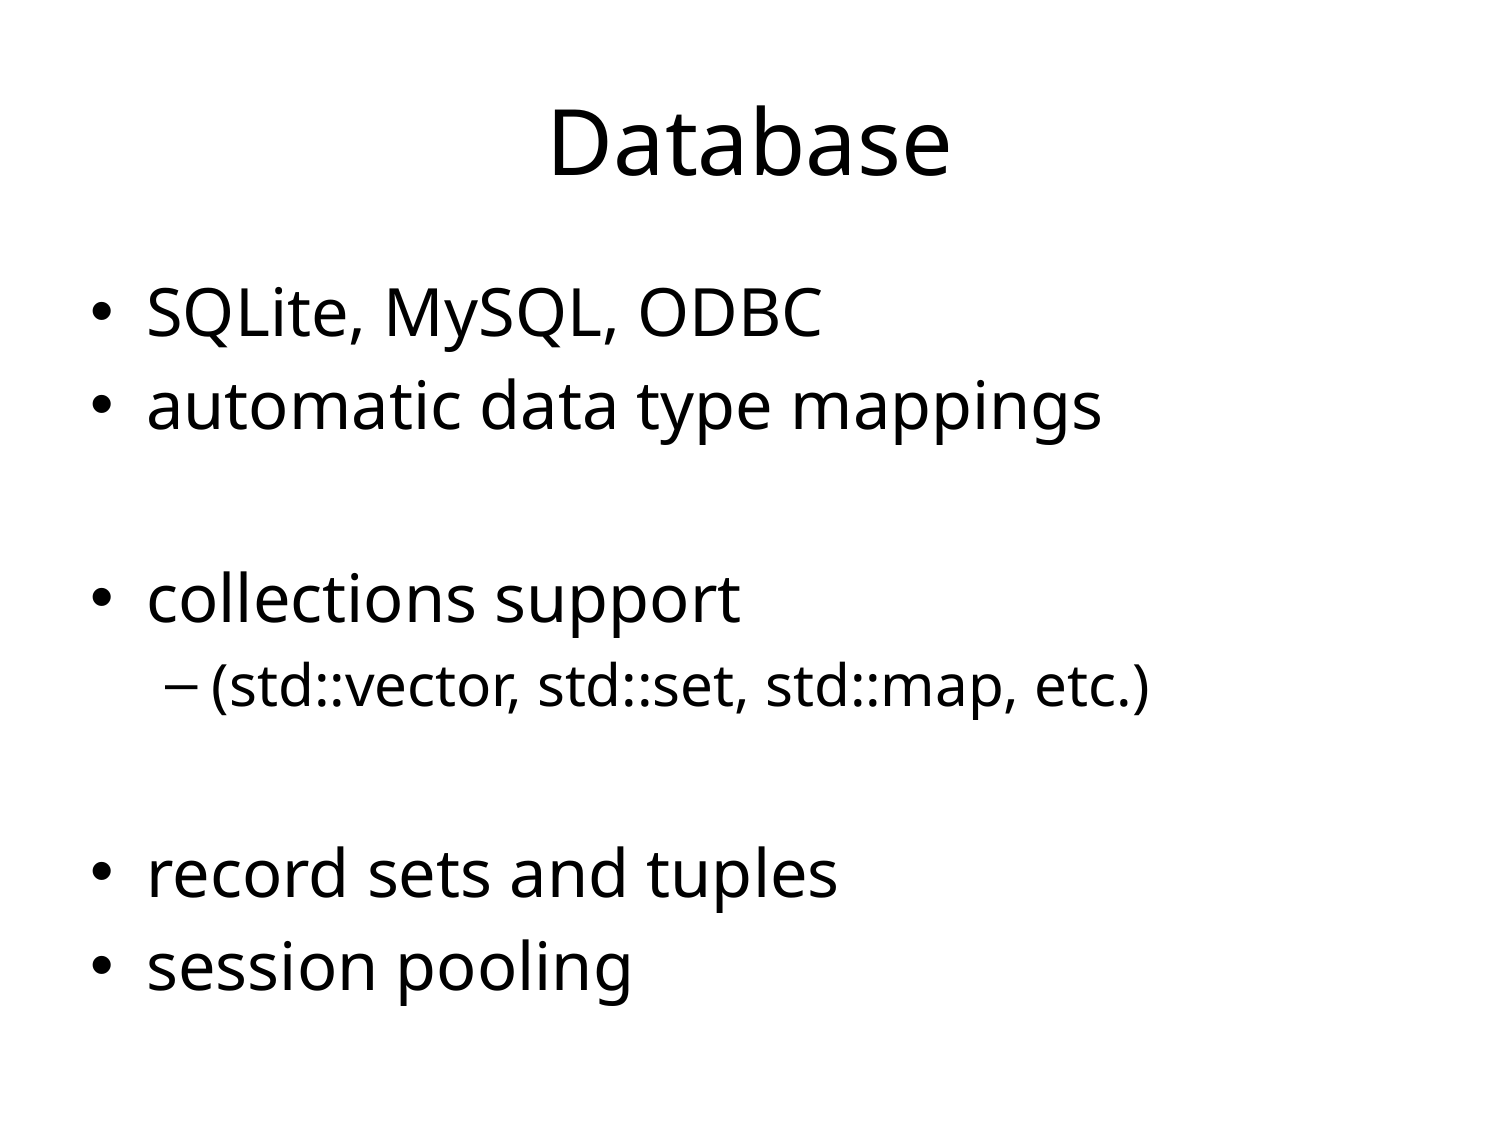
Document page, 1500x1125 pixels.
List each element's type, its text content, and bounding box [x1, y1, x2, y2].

title Database [75, 45, 1425, 233]
list SQLite, MySQL, ODBC automatic data type mappings collections support (std::vector, std::set, std::map, etc.) record sets and tuples session pooling [75, 262, 1425, 1005]
